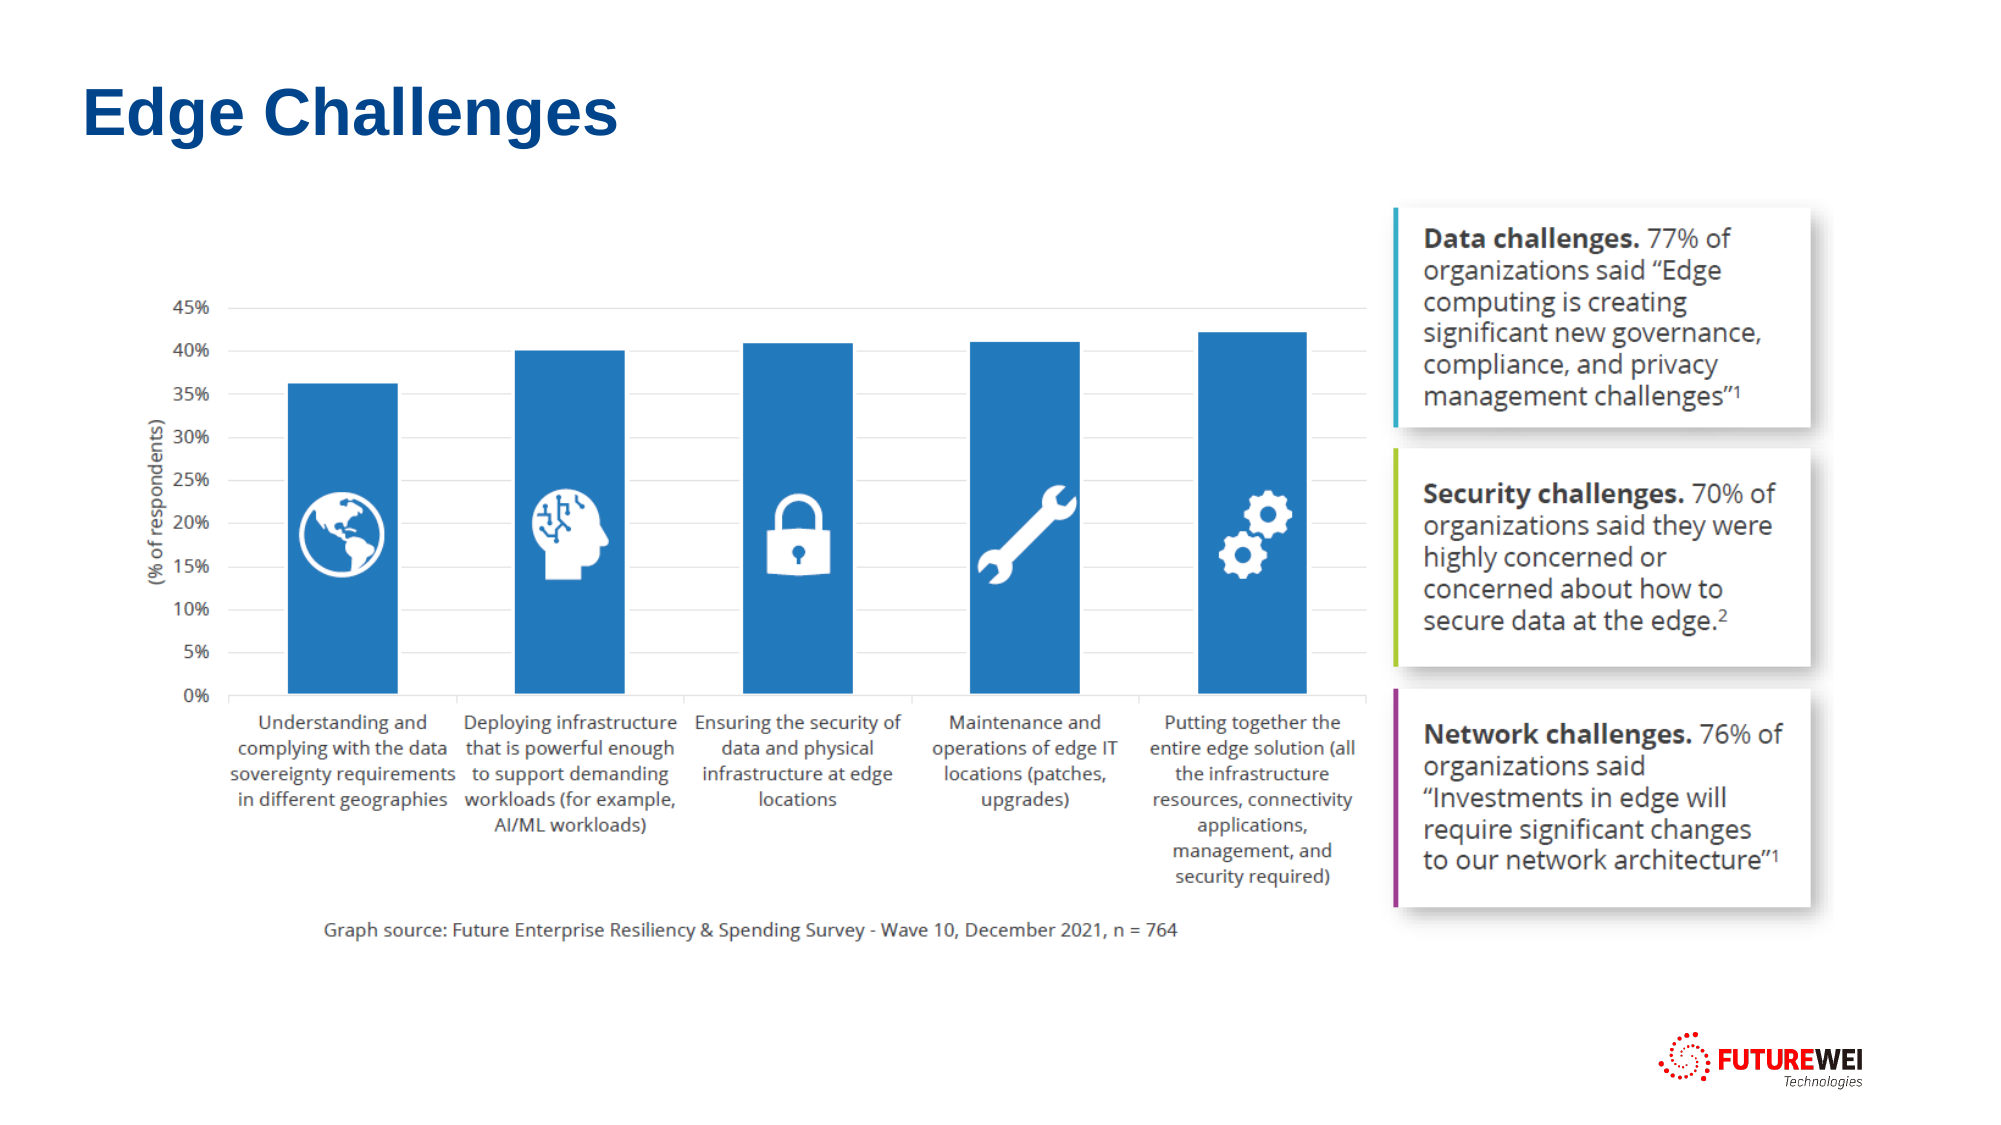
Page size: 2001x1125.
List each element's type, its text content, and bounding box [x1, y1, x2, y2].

picture [1638, 1011, 1882, 1102]
picture [127, 198, 1834, 944]
title Edge Challenges [67, 58, 1935, 159]
